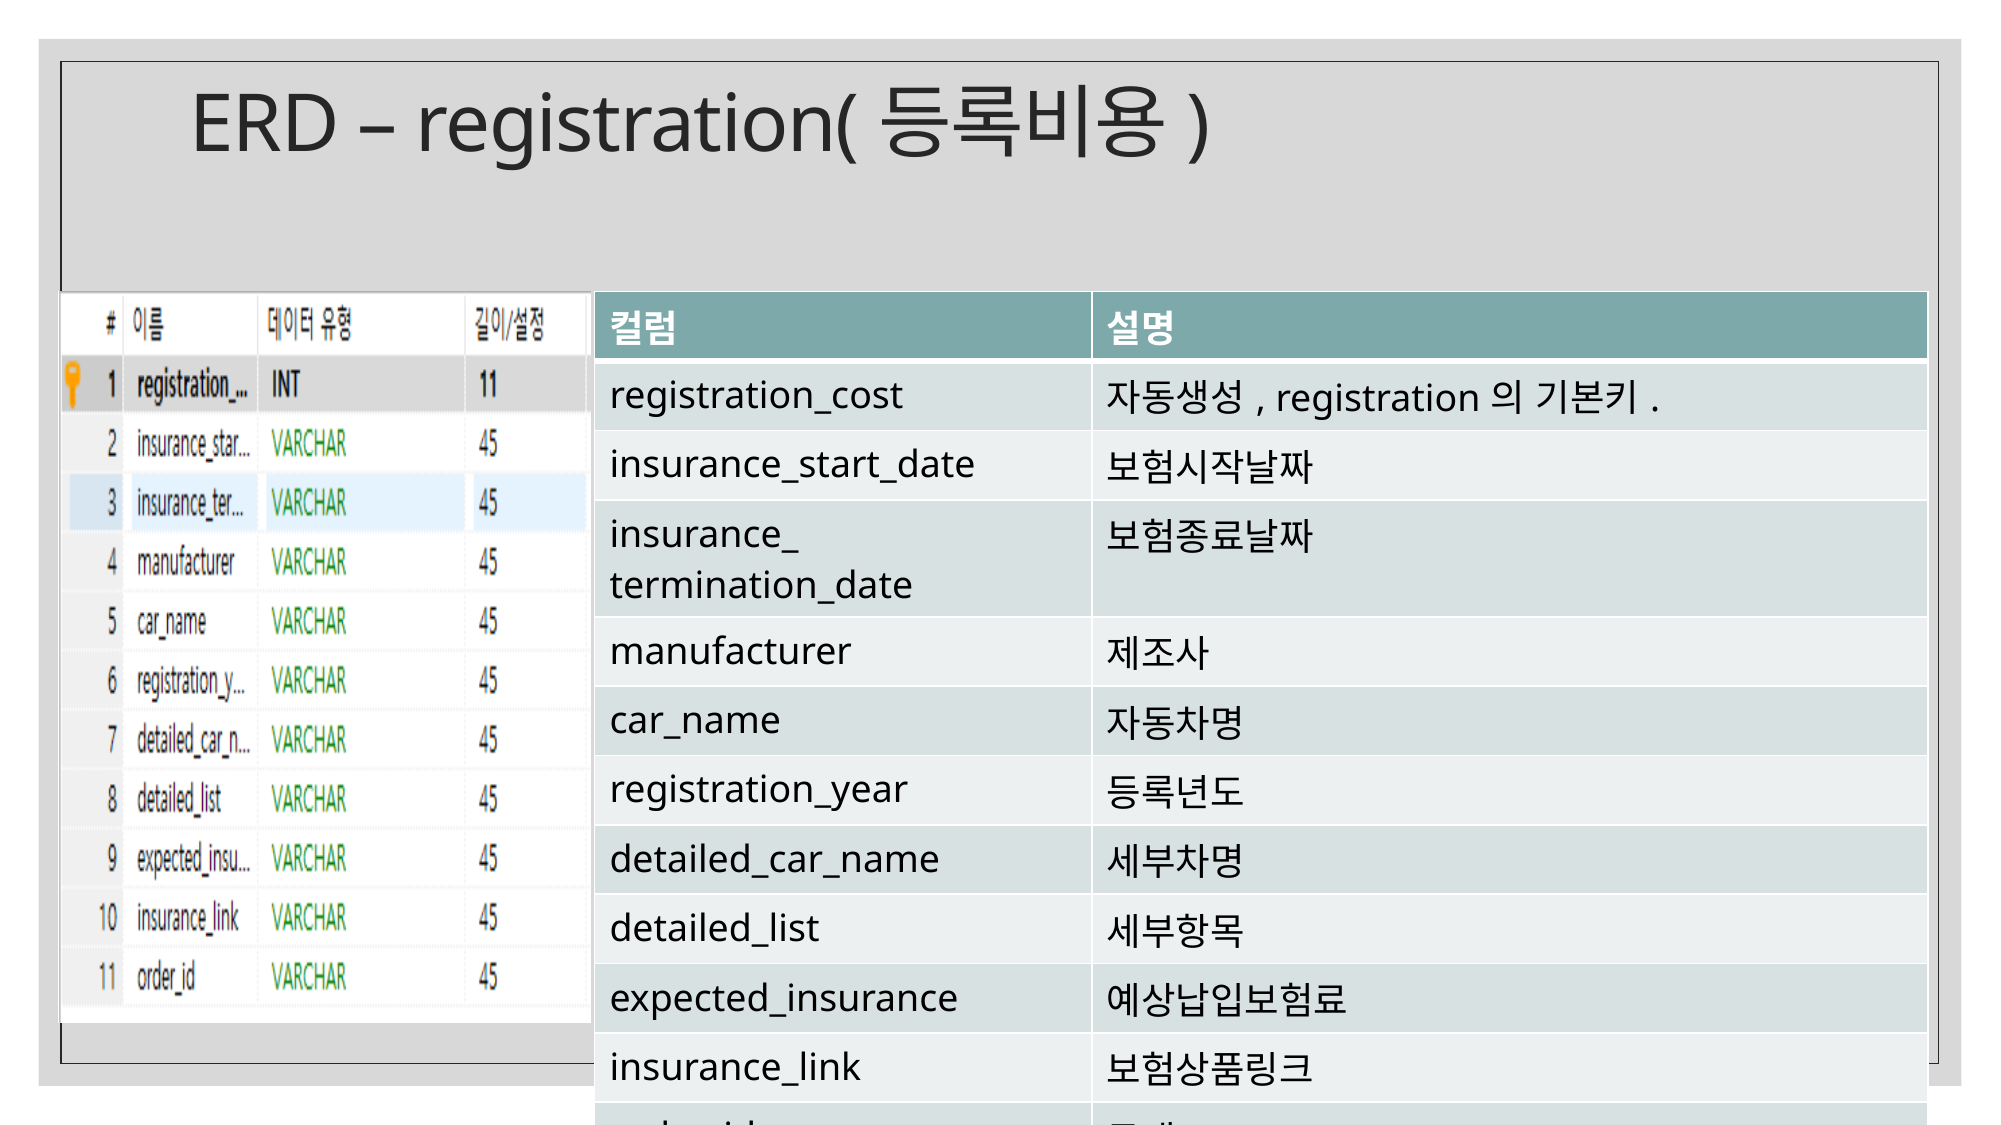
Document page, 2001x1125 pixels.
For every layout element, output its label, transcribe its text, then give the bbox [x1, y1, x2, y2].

table_cell expected_insurance [595, 964, 1091, 1032]
table_cell manufacturer [596, 618, 1091, 685]
table_cell 등록년도 [1093, 756, 1927, 824]
table_cell registration_cost [596, 364, 1091, 430]
table_cell car_name [596, 687, 1091, 755]
table_cell insurance_start_date [596, 431, 1091, 499]
table_cell 보험종료날짜 [1093, 501, 1927, 616]
table_cell insurance_link [595, 1034, 1091, 1101]
table_cell 세부차명 [1093, 826, 1927, 893]
table_cell detailed_list [596, 895, 1091, 963]
table_cell insurance_ termination_date [596, 501, 1091, 616]
picture [58, 291, 591, 1023]
table_cell 자동차명 [1093, 687, 1927, 755]
table_cell 자동생성, registration의 기본키. [1093, 364, 1927, 430]
table_cell 보험시작날짜 [1093, 431, 1927, 499]
table_cell order_id [595, 1103, 1091, 1125]
table_cell 예상납입보험료 [1093, 964, 1927, 1032]
table_cell detailed_car_name [596, 826, 1091, 893]
table_cell 보험상품링크 [1093, 1034, 1927, 1101]
title ERD – registration(등록비용) [174, 75, 1825, 177]
table_cell 세부항목 [1093, 895, 1927, 963]
table_header 컬럼 [595, 292, 1091, 358]
table_cell 제조사 [1093, 618, 1927, 685]
table_cell registration_year [596, 756, 1091, 824]
table_header 설명 [1093, 292, 1927, 358]
table_cell 구매 FK [1093, 1103, 1927, 1125]
